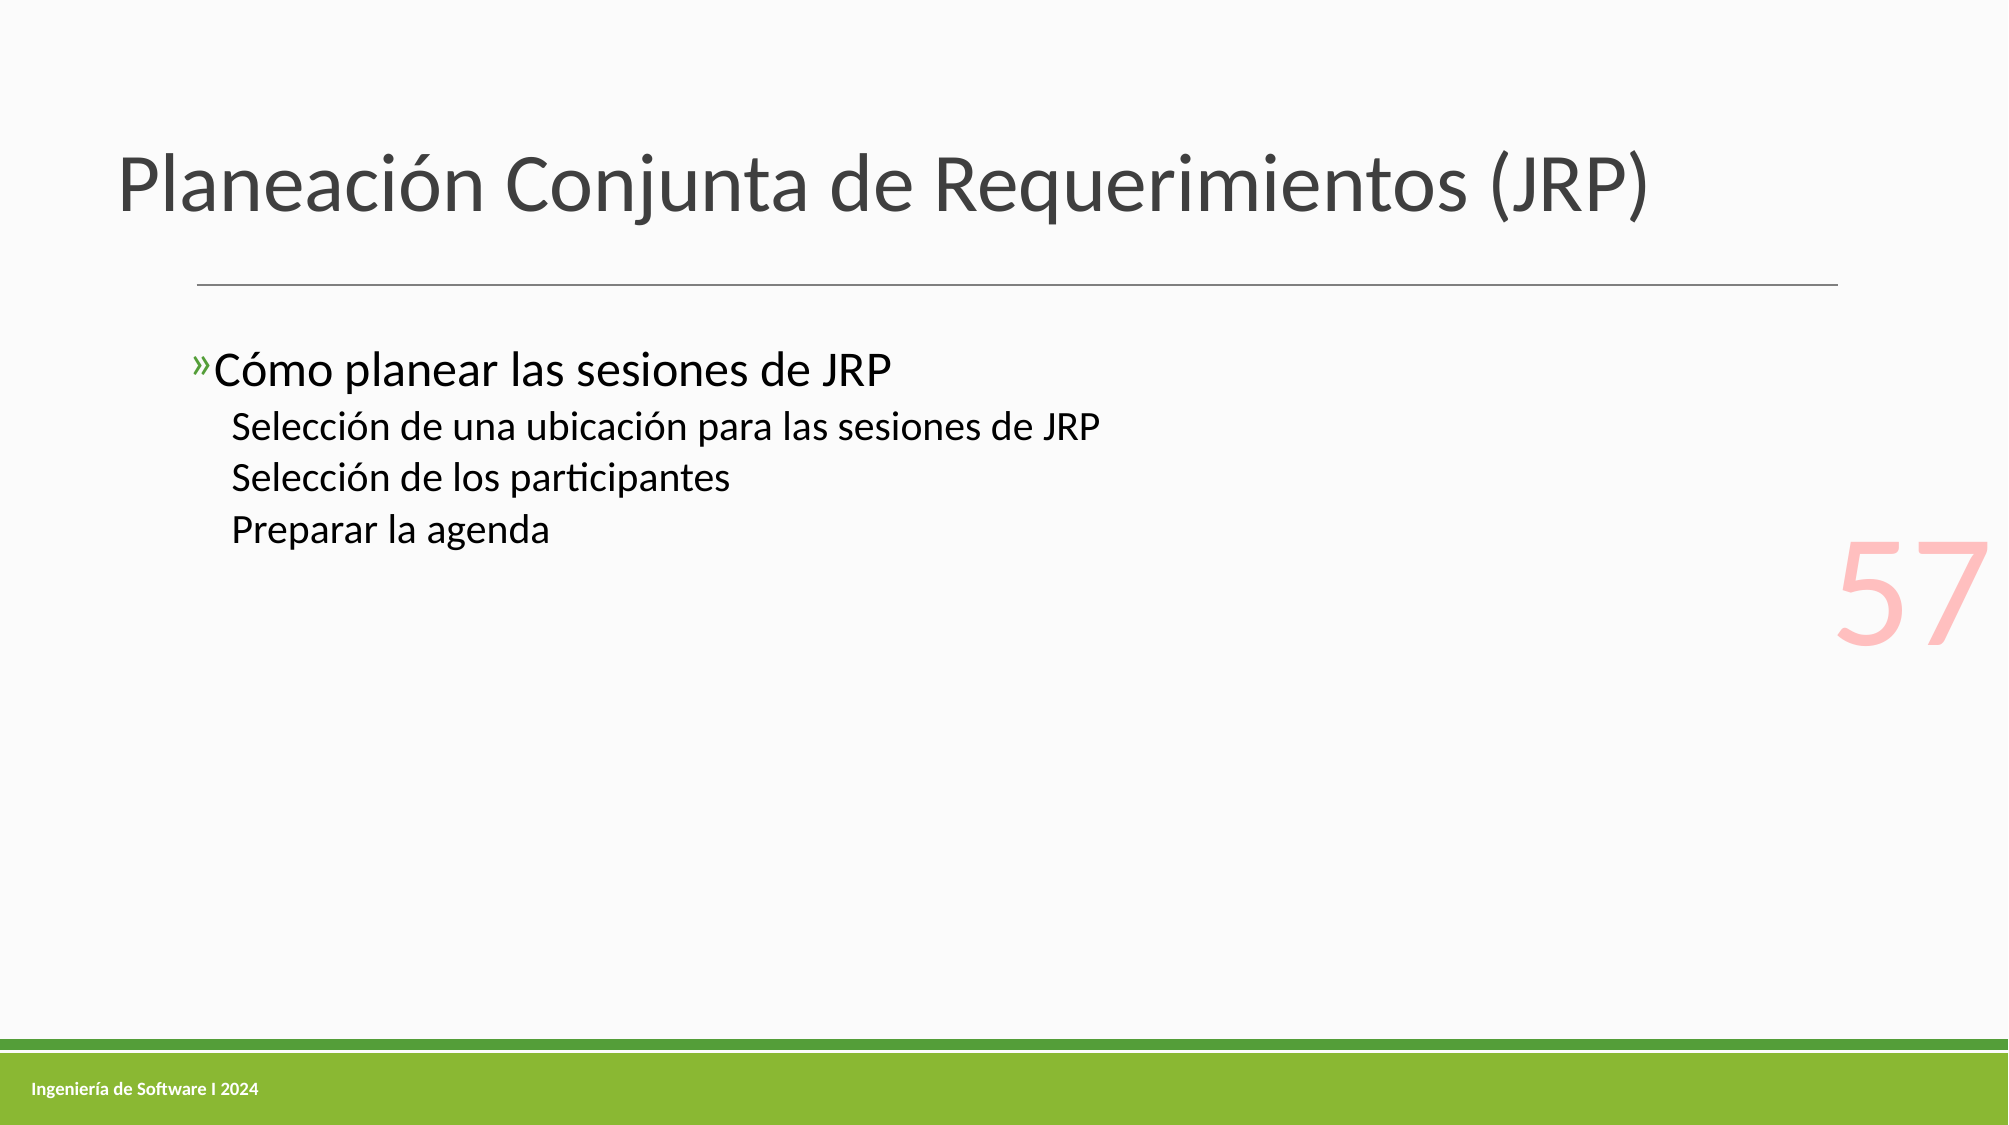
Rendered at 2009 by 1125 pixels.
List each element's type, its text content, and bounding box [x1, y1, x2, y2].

slide_number 57 [1526, 456, 2008, 686]
list Cómo planear las sesiones de JRP Selección de una ubicación para las sesiones de JRP Selección de los participantes Preparar la agenda [173, 338, 1609, 870]
title Planeación Conjunta de Requerimientos (JRP) [102, 81, 1883, 291]
